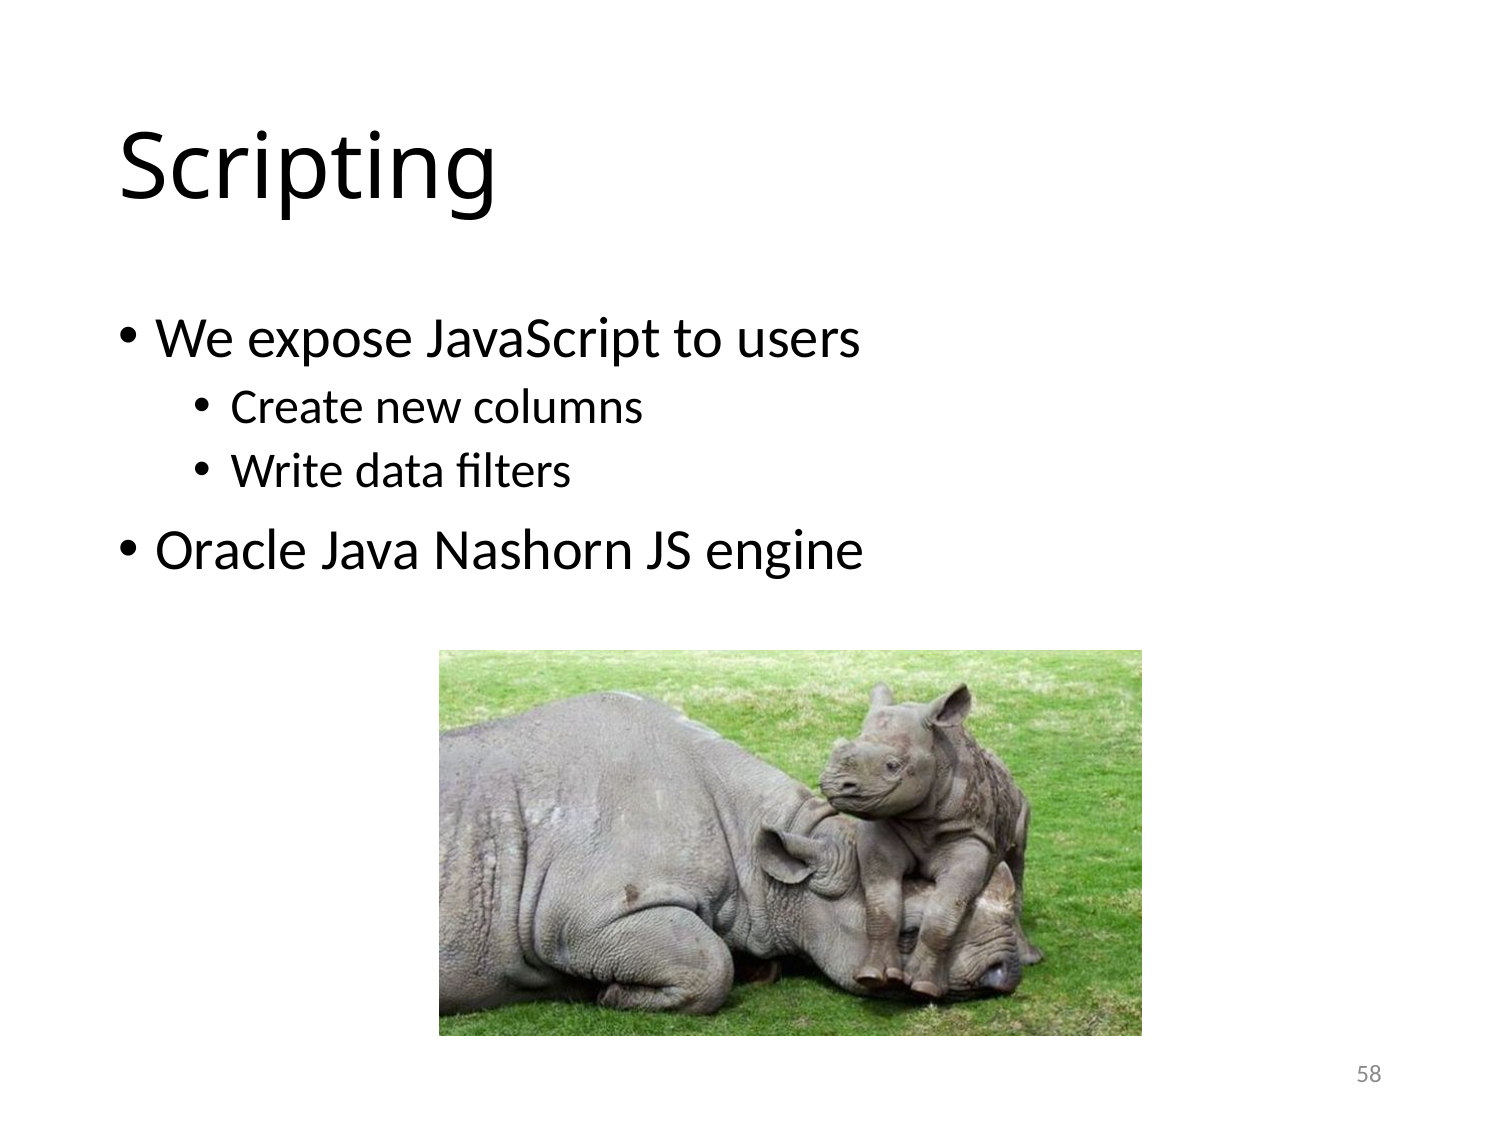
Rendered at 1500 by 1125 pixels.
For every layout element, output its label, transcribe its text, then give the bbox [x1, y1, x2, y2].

picture [439, 650, 1142, 1036]
title Scripting [103, 59, 1397, 278]
list We expose JavaScript to users Create new columns Write data filters Oracle Java Nashorn JS engine [103, 299, 1397, 1014]
slide_number 58 [1059, 1042, 1397, 1103]
